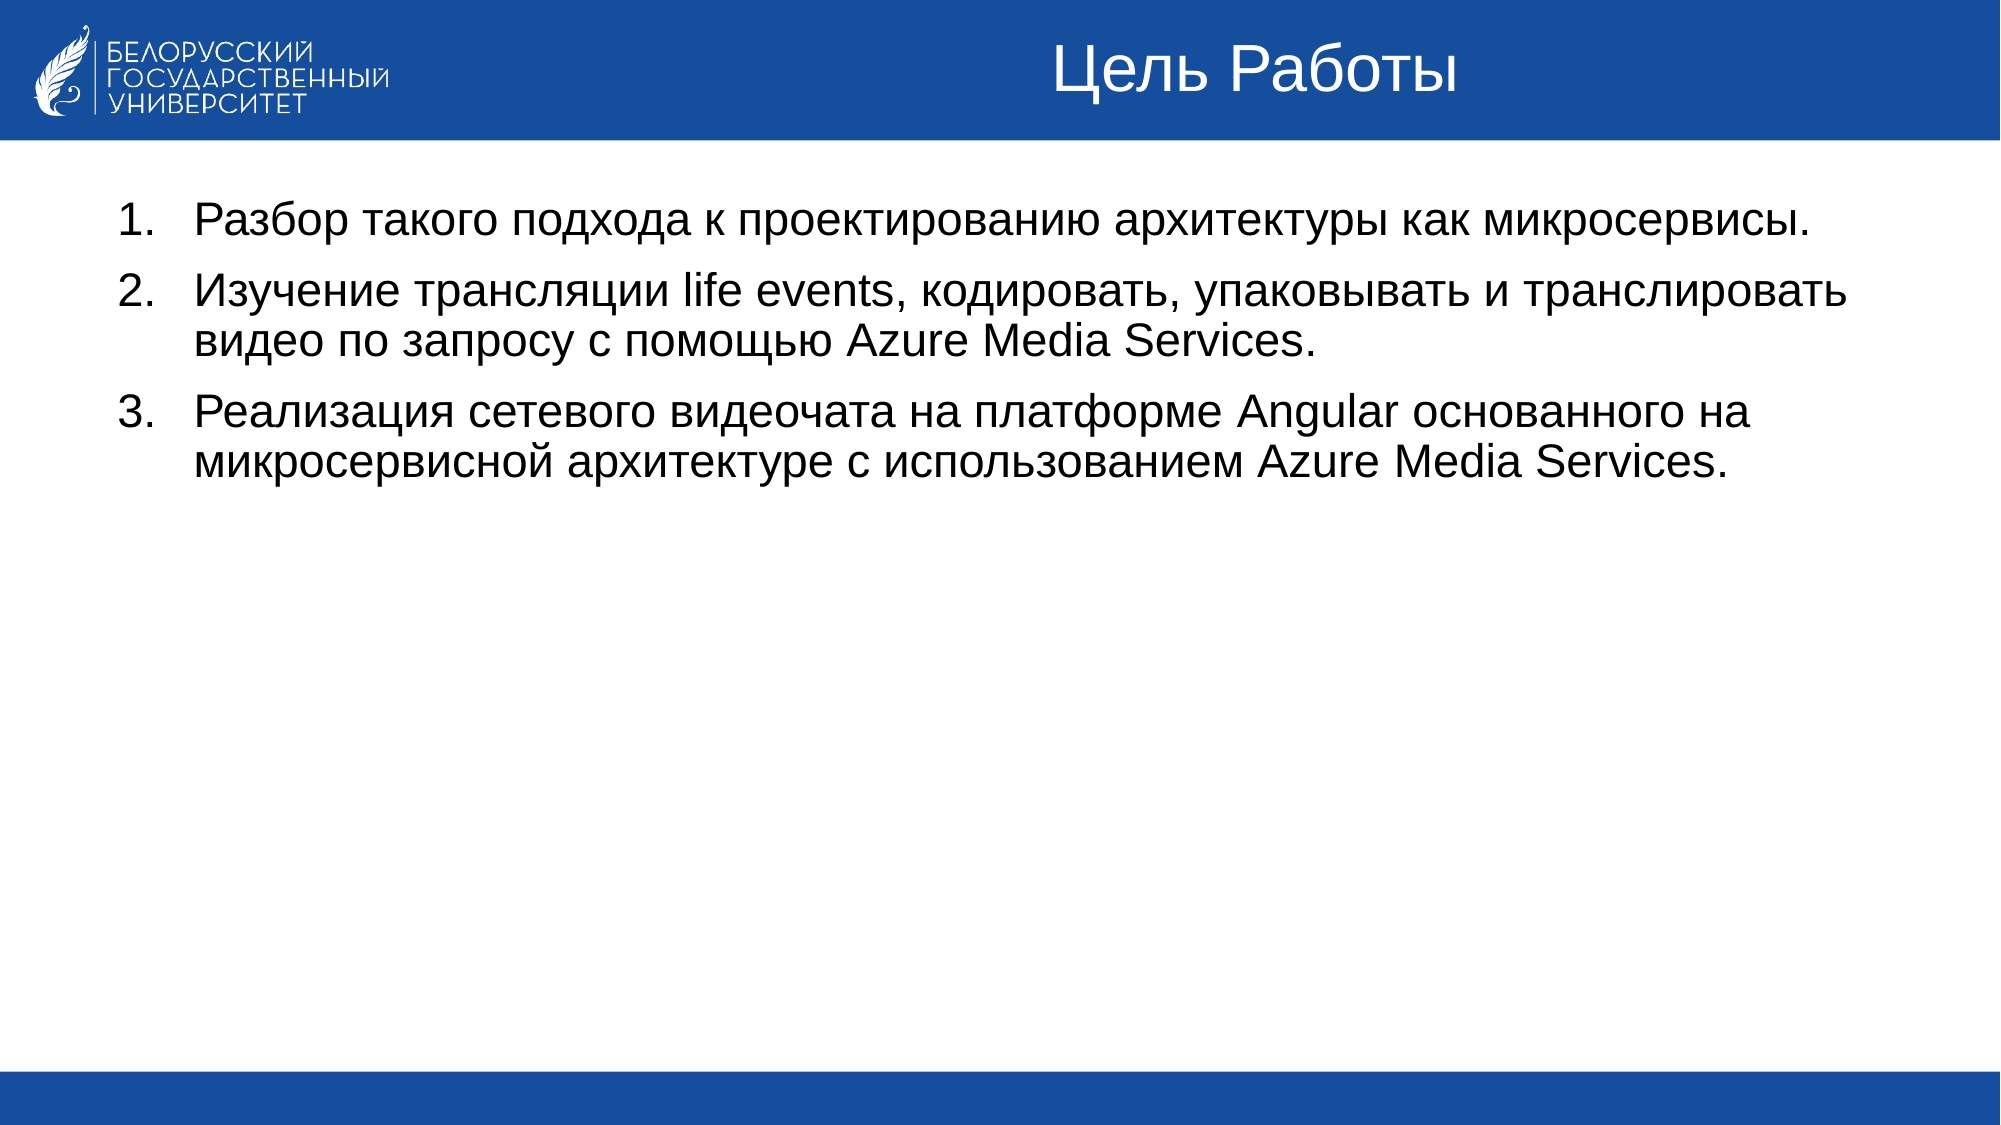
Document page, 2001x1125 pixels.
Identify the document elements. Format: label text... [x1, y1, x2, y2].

list Разбор такого подхода к проектированию архитектуры как микросервисы. Изучение трансляции life events, кодировать, упаковывать и транслировать видео по запросу с помощью Azure Media Services. Реализация сетевого видеочата на платформе Angular основанного на микросервисной архитектуре с использованием Azure Media Services. [102, 187, 1890, 501]
title Цель Работы [537, 6, 1975, 134]
picture [33, 25, 388, 116]
